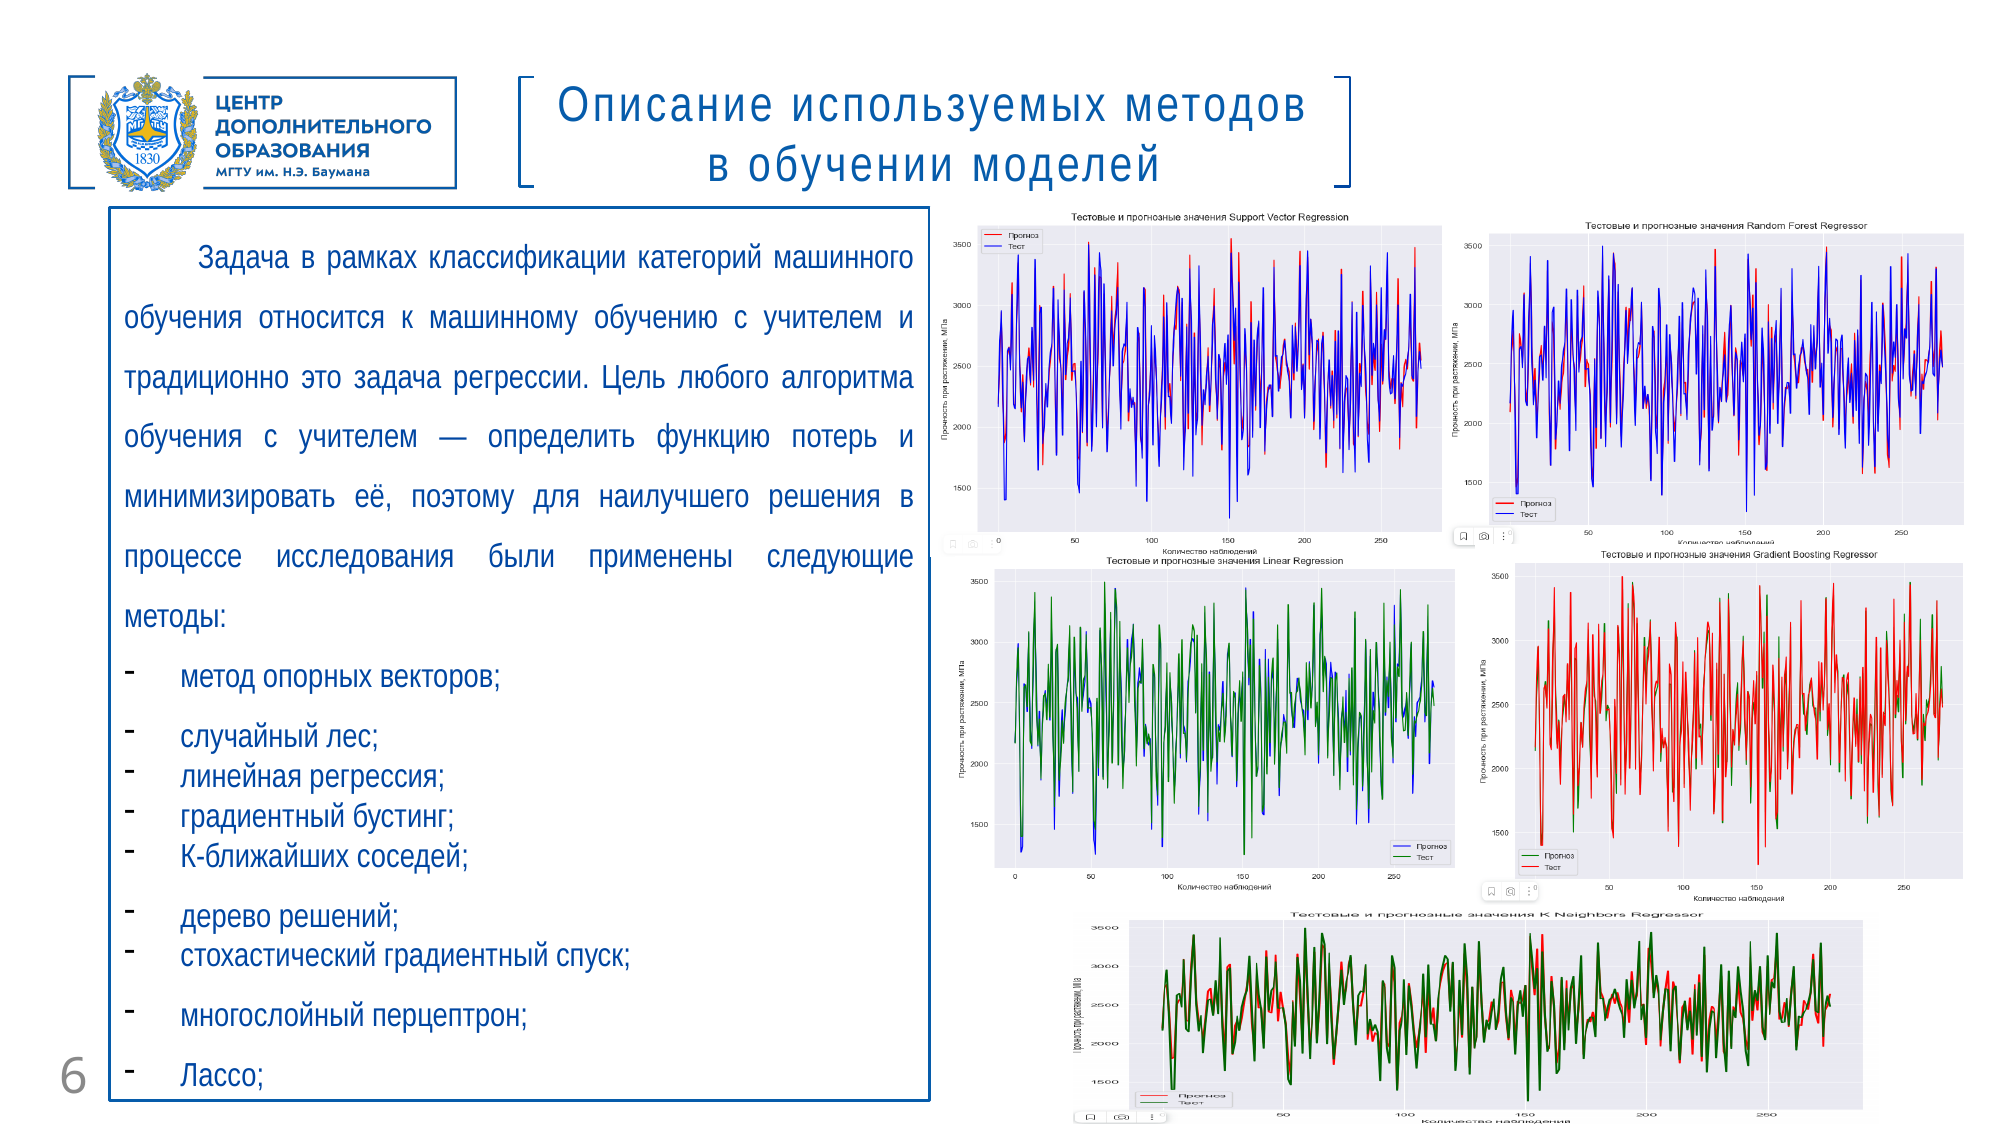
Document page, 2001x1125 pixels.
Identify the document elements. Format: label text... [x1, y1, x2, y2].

picture [68, 73, 457, 192]
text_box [519, 76, 1351, 187]
picture [929, 207, 1969, 905]
slide_number 6 [44, 1055, 109, 1101]
text_box Задача в рамках классификации категорий машинного обучения относится к машинному обучению с учителем и традиционно это задача регрессии. Цель любого алгоритма обучения с учителем — определить функцию потерь и минимизировать её, поэтому для наилучшего решения в процессе исследования были применены следующие методы: метод опорных векторов; случайный лес; линейная регрессия; градиентный бустинг; К-ближайших соседей; дерево решений; стохастический градиентный спуск; многослойный перцептрон; Лассо; [109, 207, 930, 1101]
picture [1072, 911, 1879, 1124]
